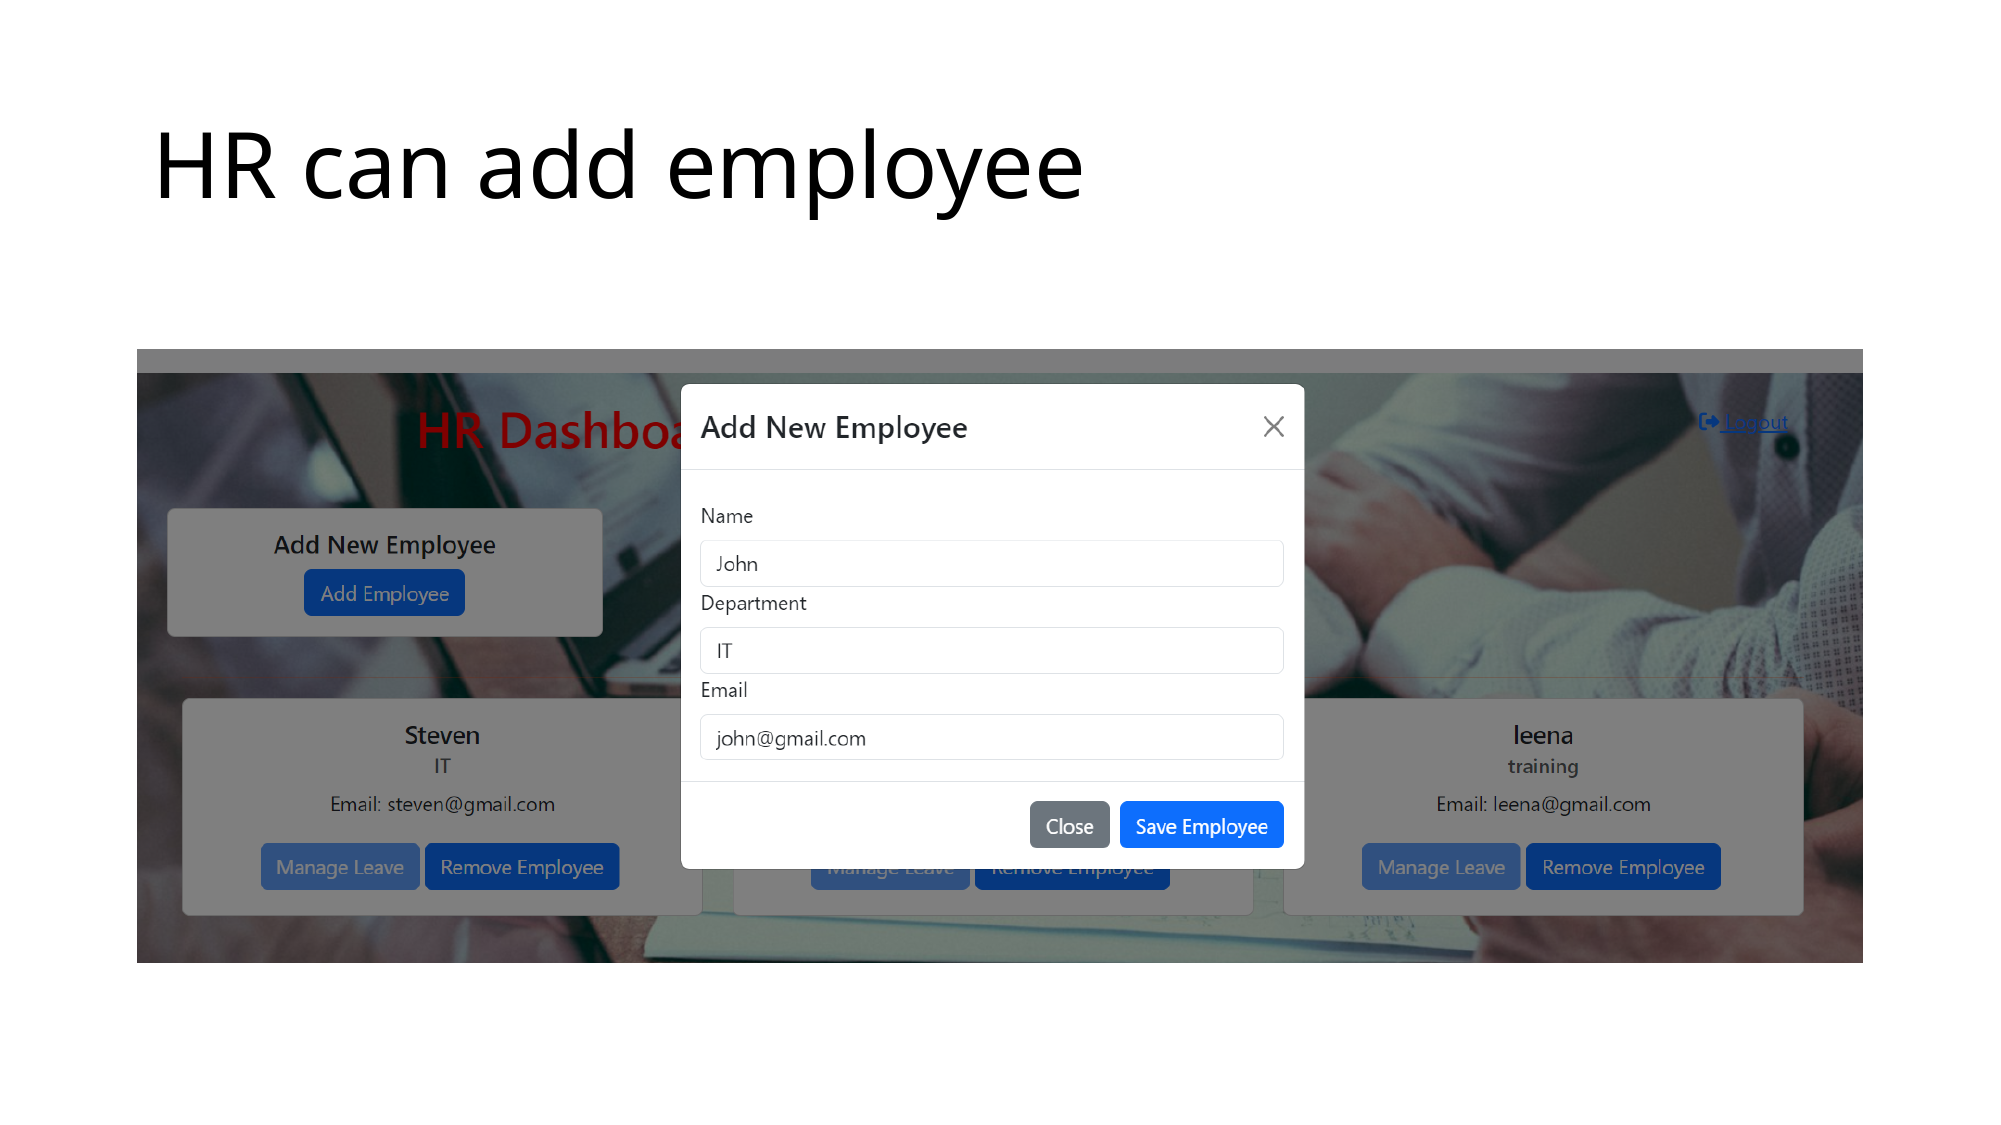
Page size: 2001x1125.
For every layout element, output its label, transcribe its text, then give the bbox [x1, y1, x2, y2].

title HR can add employee [137, 59, 1863, 278]
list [137, 349, 1863, 963]
